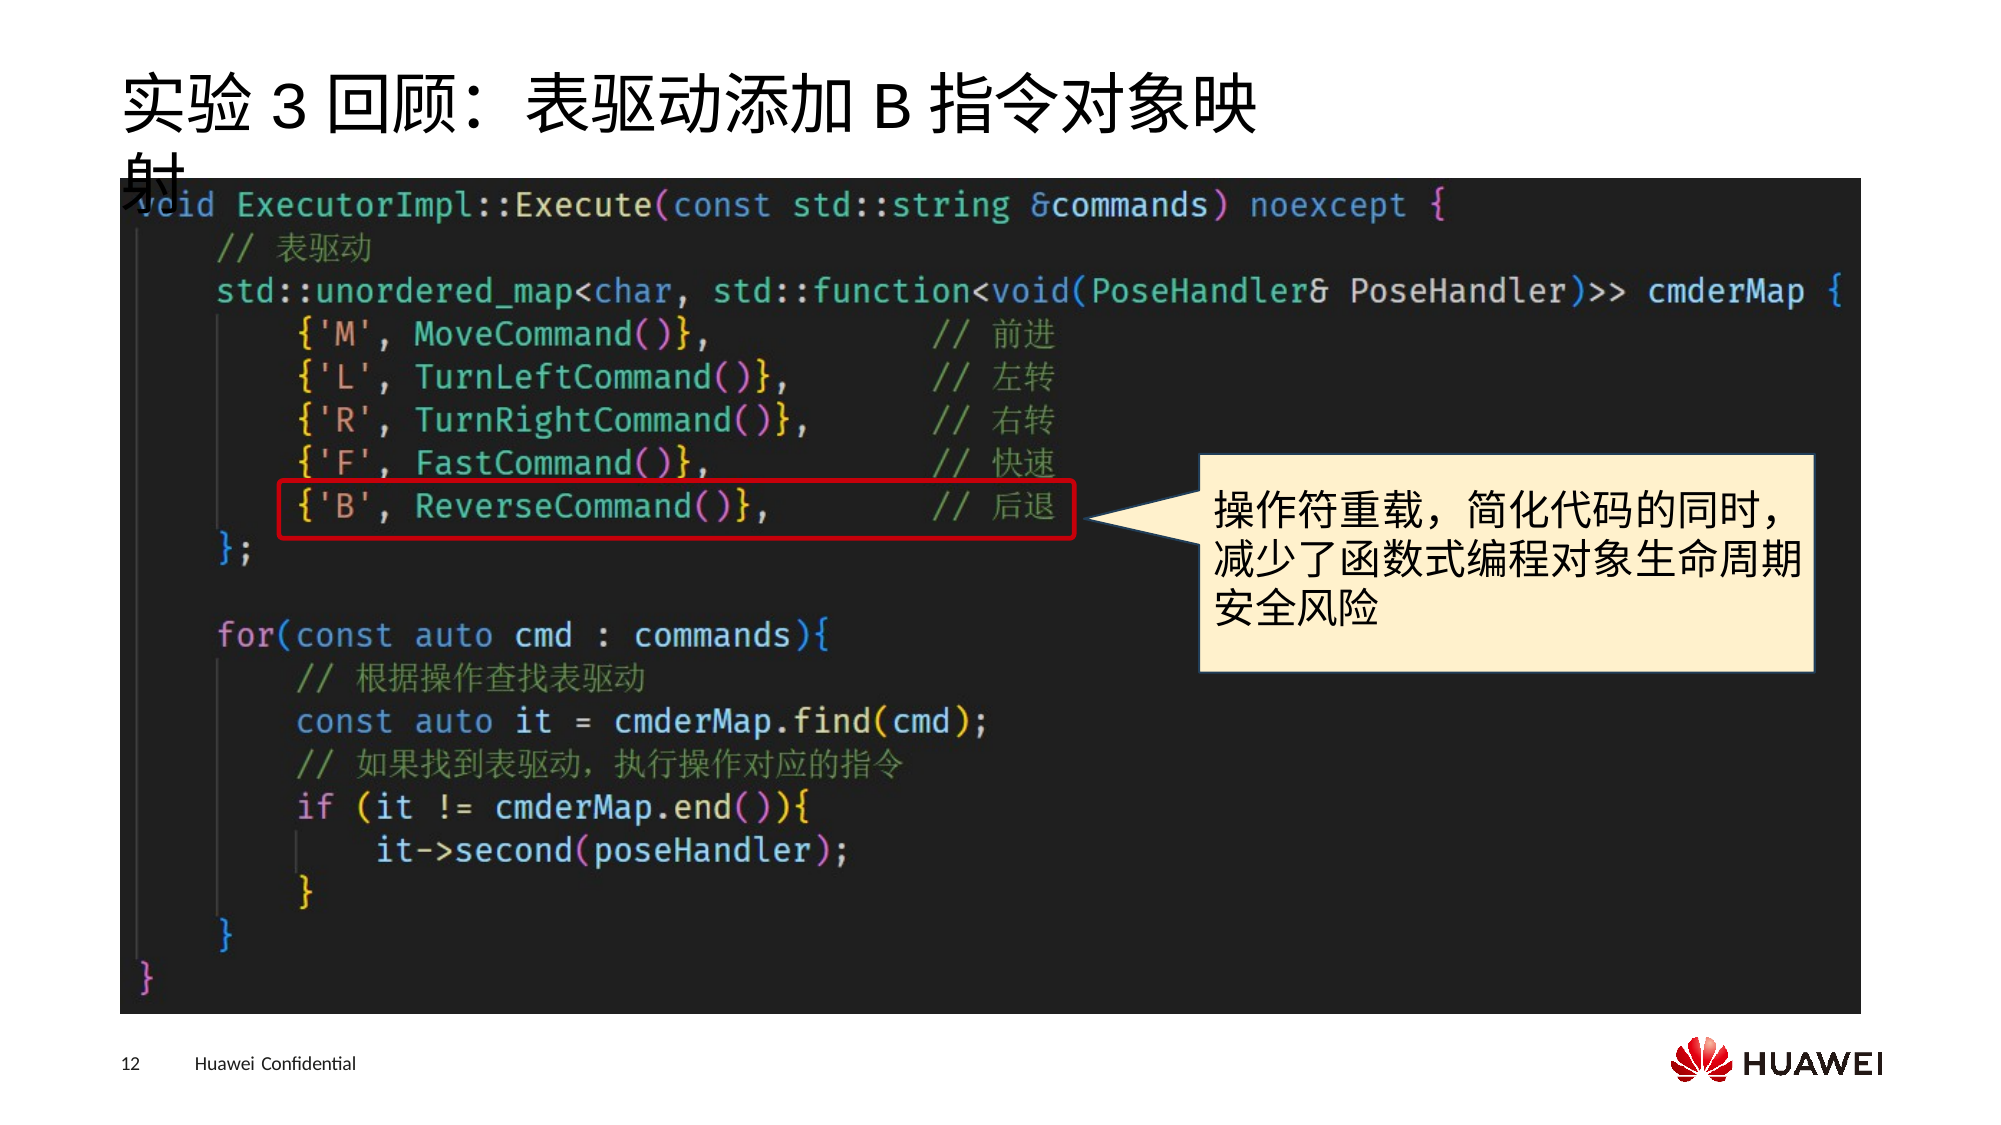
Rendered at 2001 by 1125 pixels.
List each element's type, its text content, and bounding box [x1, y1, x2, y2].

footer Huawei Confidential [192, 1053, 369, 1125]
slide_number 12 [114, 1053, 151, 1125]
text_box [120, 177, 1862, 1015]
text_box 实验3回顾：表驱动添加B指令对象映射 [117, 58, 1275, 179]
picture [1671, 1037, 1882, 1082]
